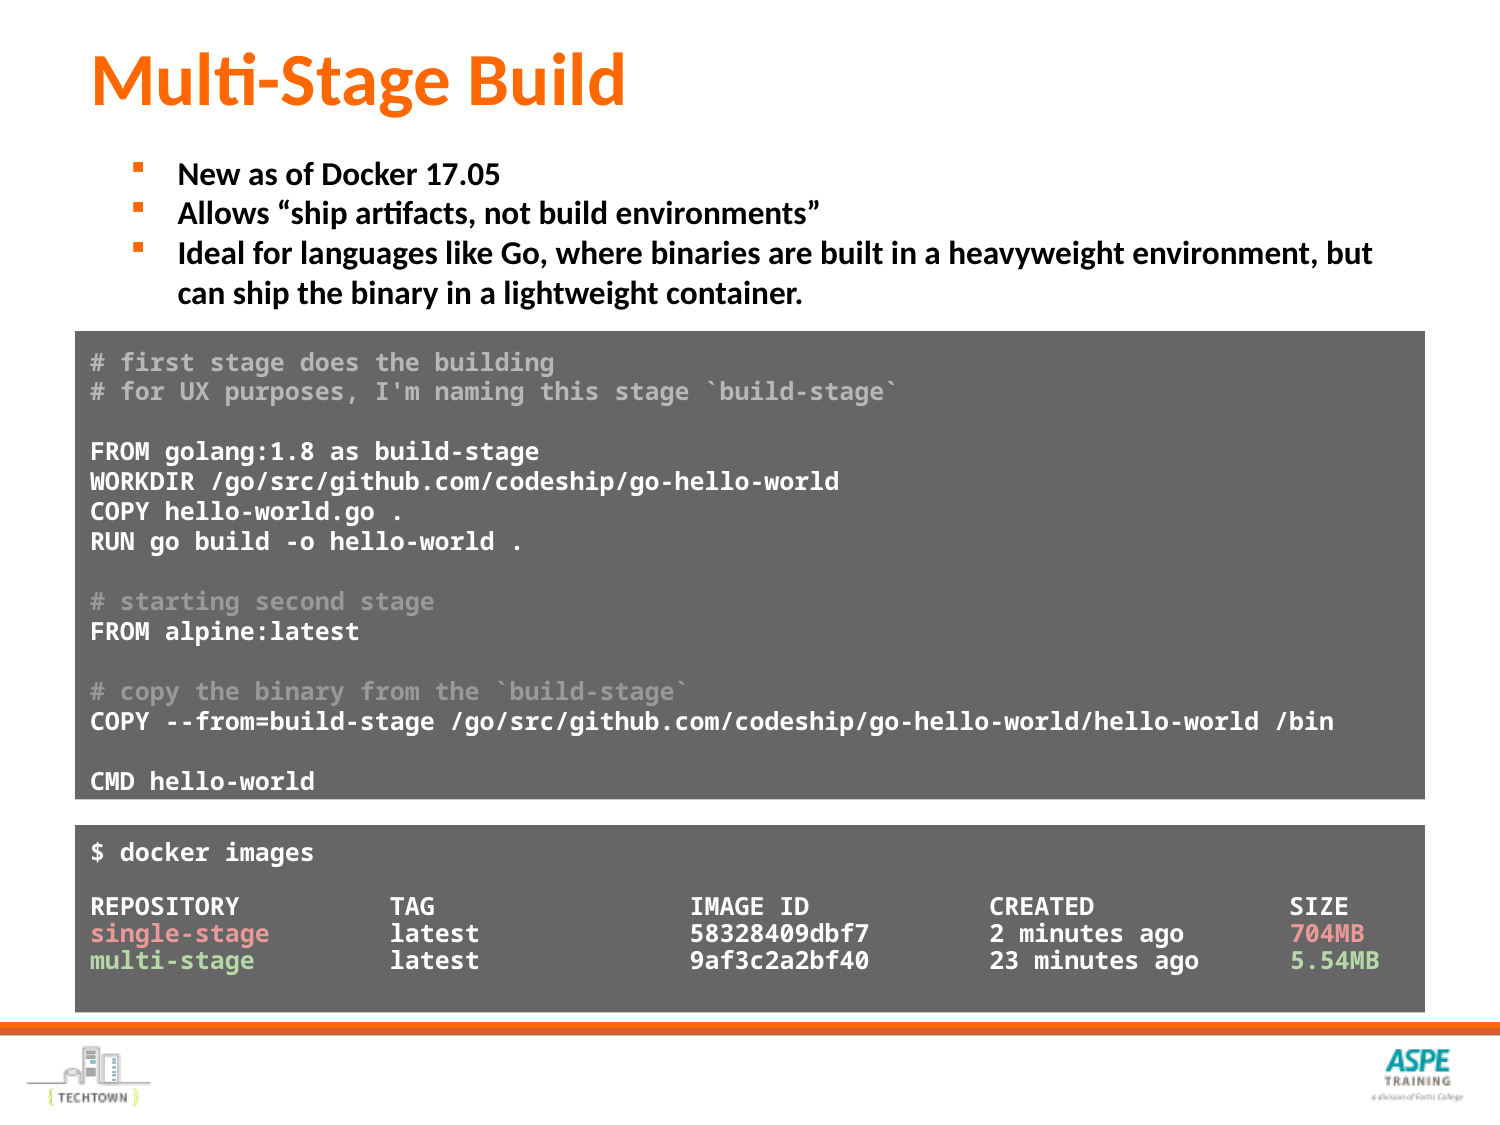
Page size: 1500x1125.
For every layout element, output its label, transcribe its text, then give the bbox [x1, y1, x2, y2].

list $ docker images REPOSITORY TAG IMAGE ID CREATED SIZE single-stage latest 58328409dbf7 2 minutes ago 704MB multi-stage latest 9af3c2a2bf40 23 minutes ago 5.54MB [75, 825, 1425, 1013]
title Multi-Stage Build [75, 0, 1425, 175]
list # first stage does the building # for UX purposes, I'm naming this stage `build-stage` FROM golang:1.8 as build-stage WORKDIR /go/src/github.com/codeship/go-hello-world COPY hello-world.go . RUN go build -o hello-world . # starting second stage FROM alpine:latest # copy the binary from the `build-stage` COPY --from=build-stage /go/src/github.com/codeship/go-hello-world/hello-world /bin CMD hello-world [75, 331, 1425, 800]
text_box New as of Docker 17.05 Allows “ship artifacts, not build environments” Ideal for languages like Go, where binaries are built in a heavyweight environment, but can ship the binary in a lightweight container. [78, 136, 1419, 282]
